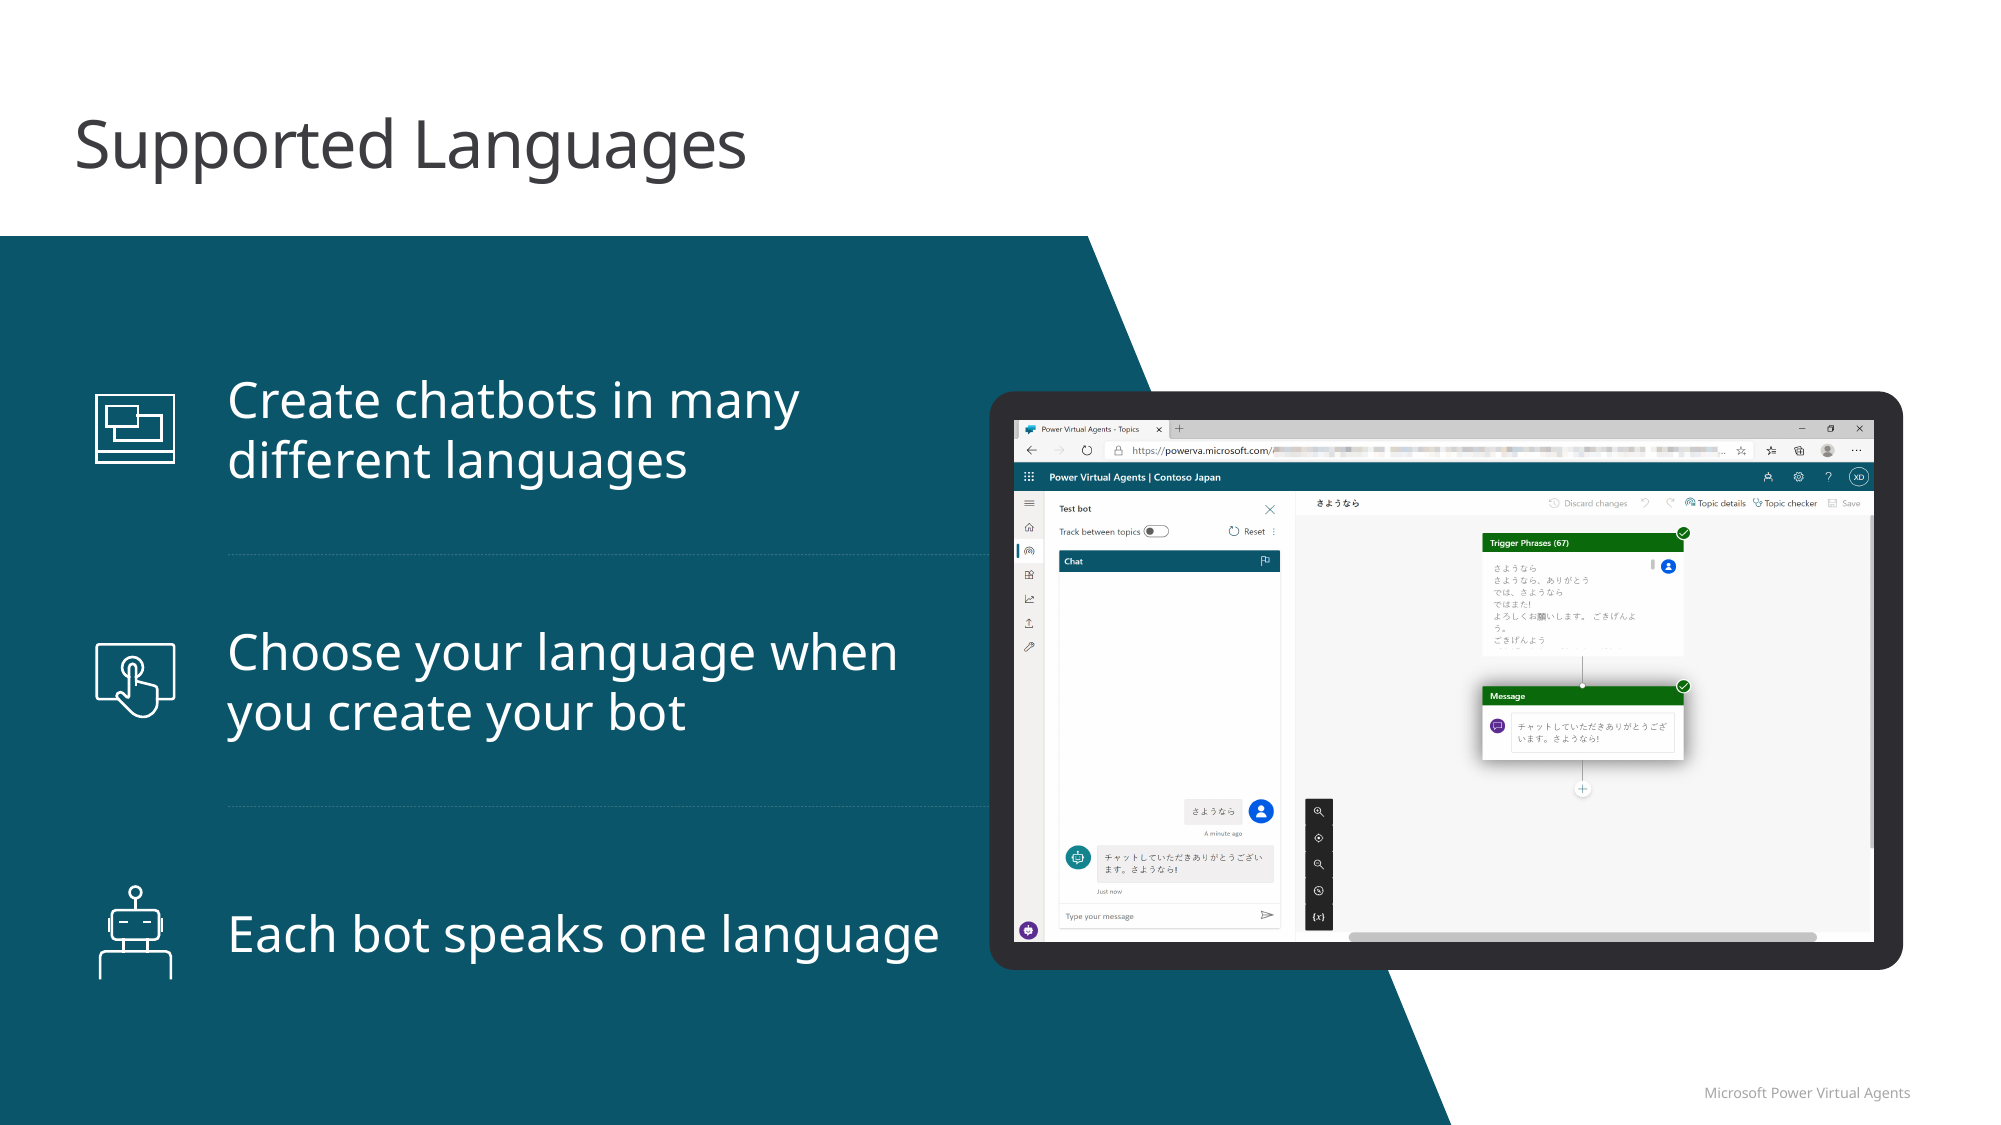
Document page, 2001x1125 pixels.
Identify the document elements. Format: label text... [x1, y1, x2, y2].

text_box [96, 373, 1162, 988]
title Supported Languages [74, 101, 1930, 183]
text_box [989, 391, 1904, 971]
text_box [0, 235, 1452, 1125]
